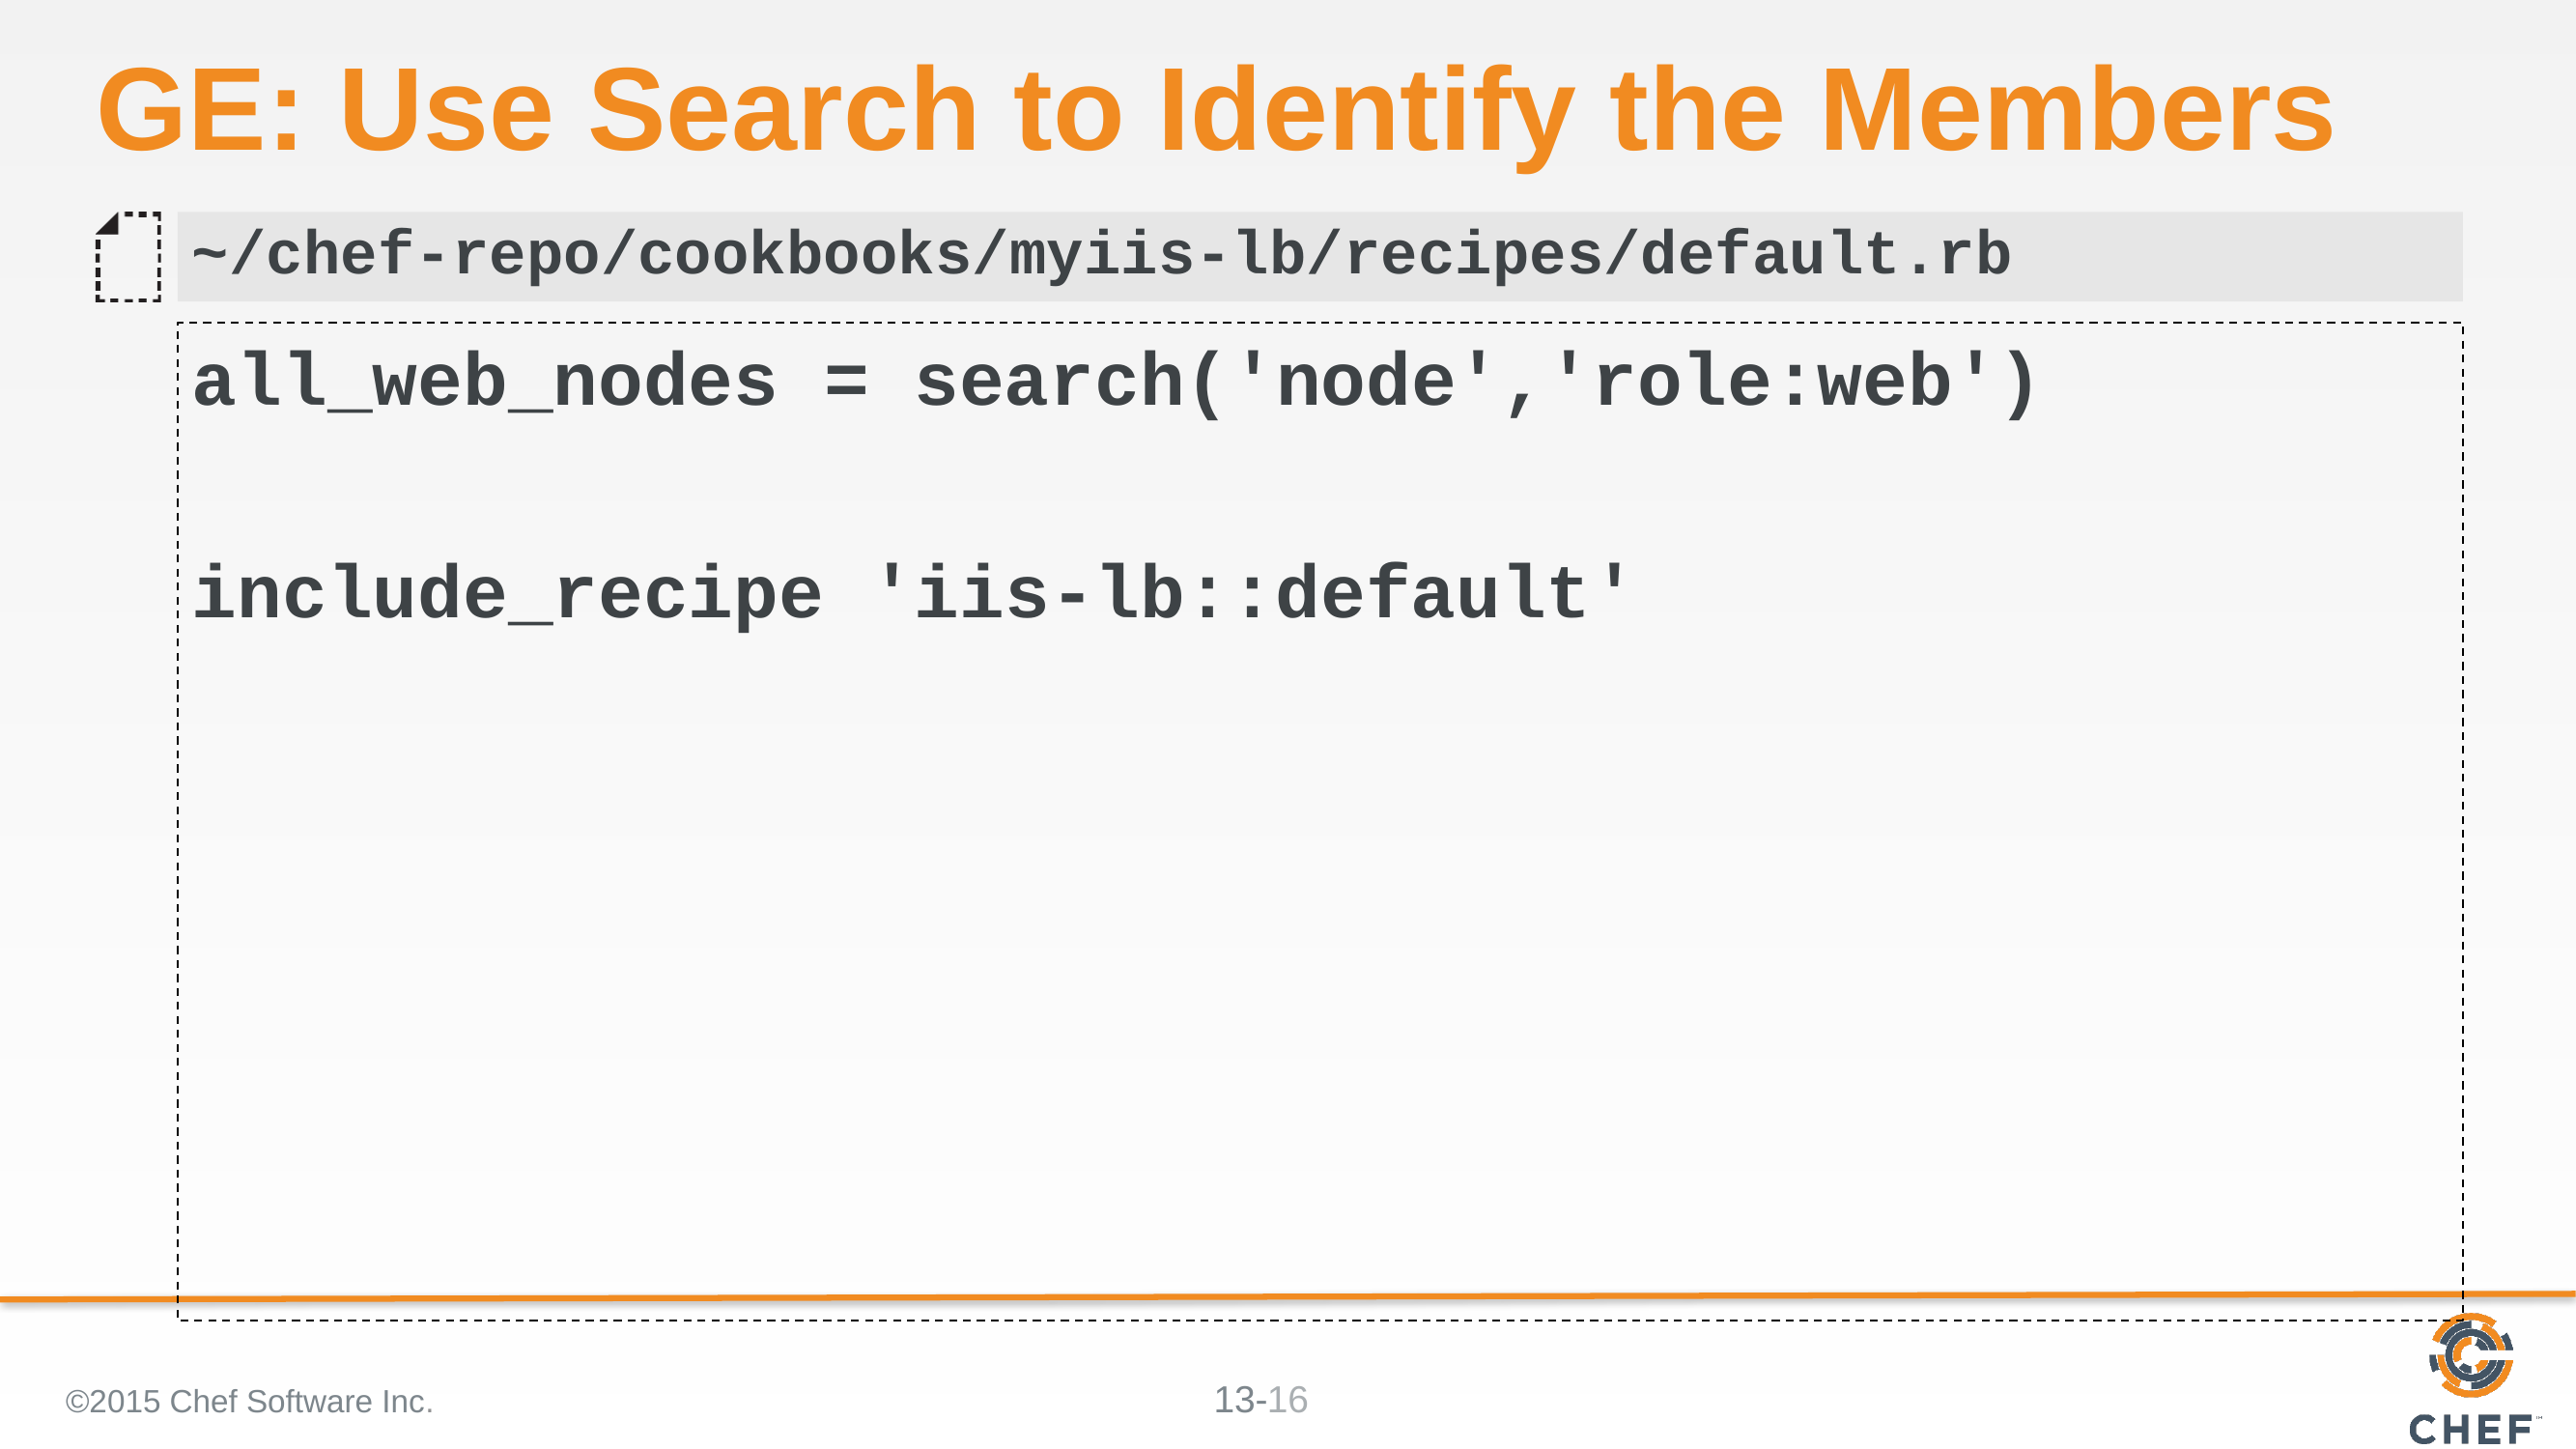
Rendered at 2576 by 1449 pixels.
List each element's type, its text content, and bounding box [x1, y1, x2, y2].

picture [2399, 1297, 2550, 1449]
footer ©2015 Chef Software Inc. [51, 1359, 952, 1440]
list ~/chef-repo/cookbooks/myiis-lb/recipes/default.rb [177, 212, 2463, 302]
slide_number 16 [998, 1359, 1578, 1437]
title GE: Use Search to Identify the Members [96, 48, 2463, 180]
list all_web_nodes = search('node','role:web') include_recipe 'iis-lb::default' [177, 322, 2464, 1321]
